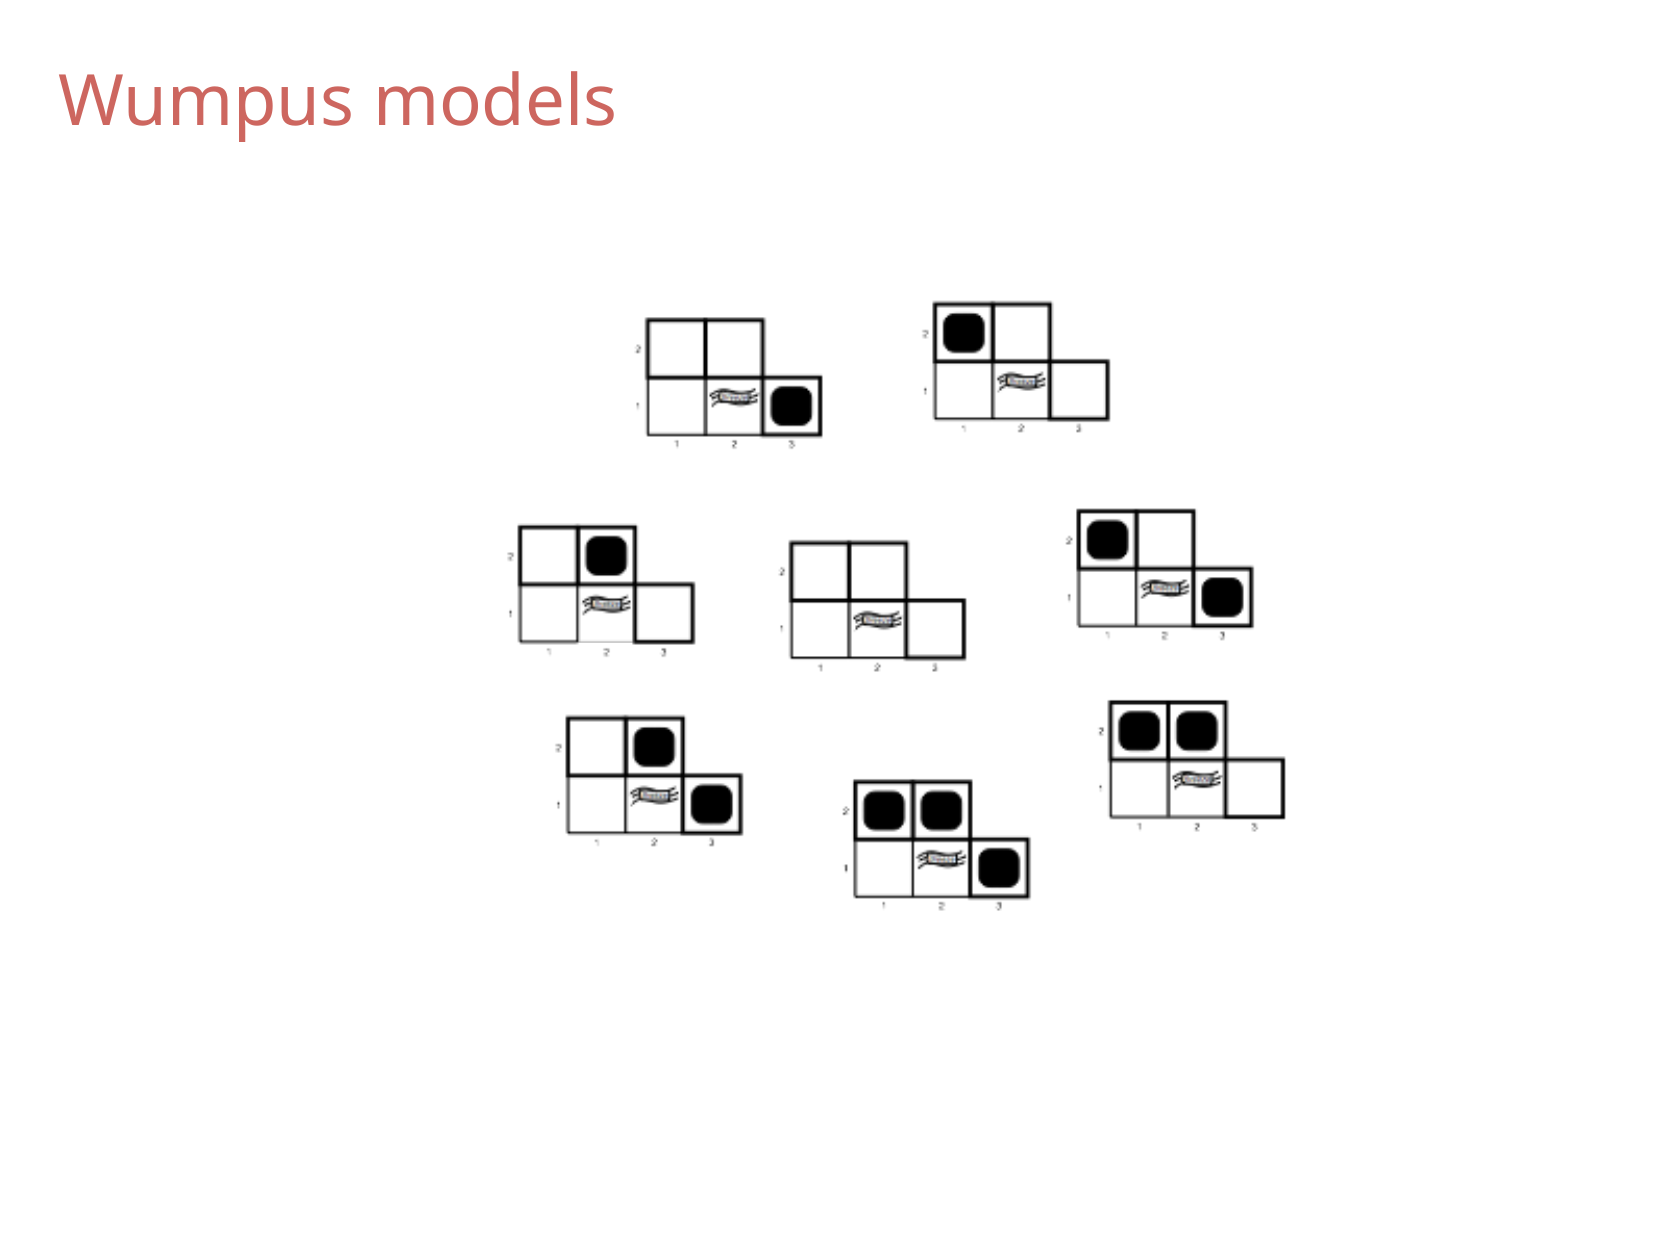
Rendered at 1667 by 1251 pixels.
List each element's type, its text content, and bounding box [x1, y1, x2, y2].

list Wumpus models [51, 47, 1613, 147]
picture [16, 210, 1667, 1040]
